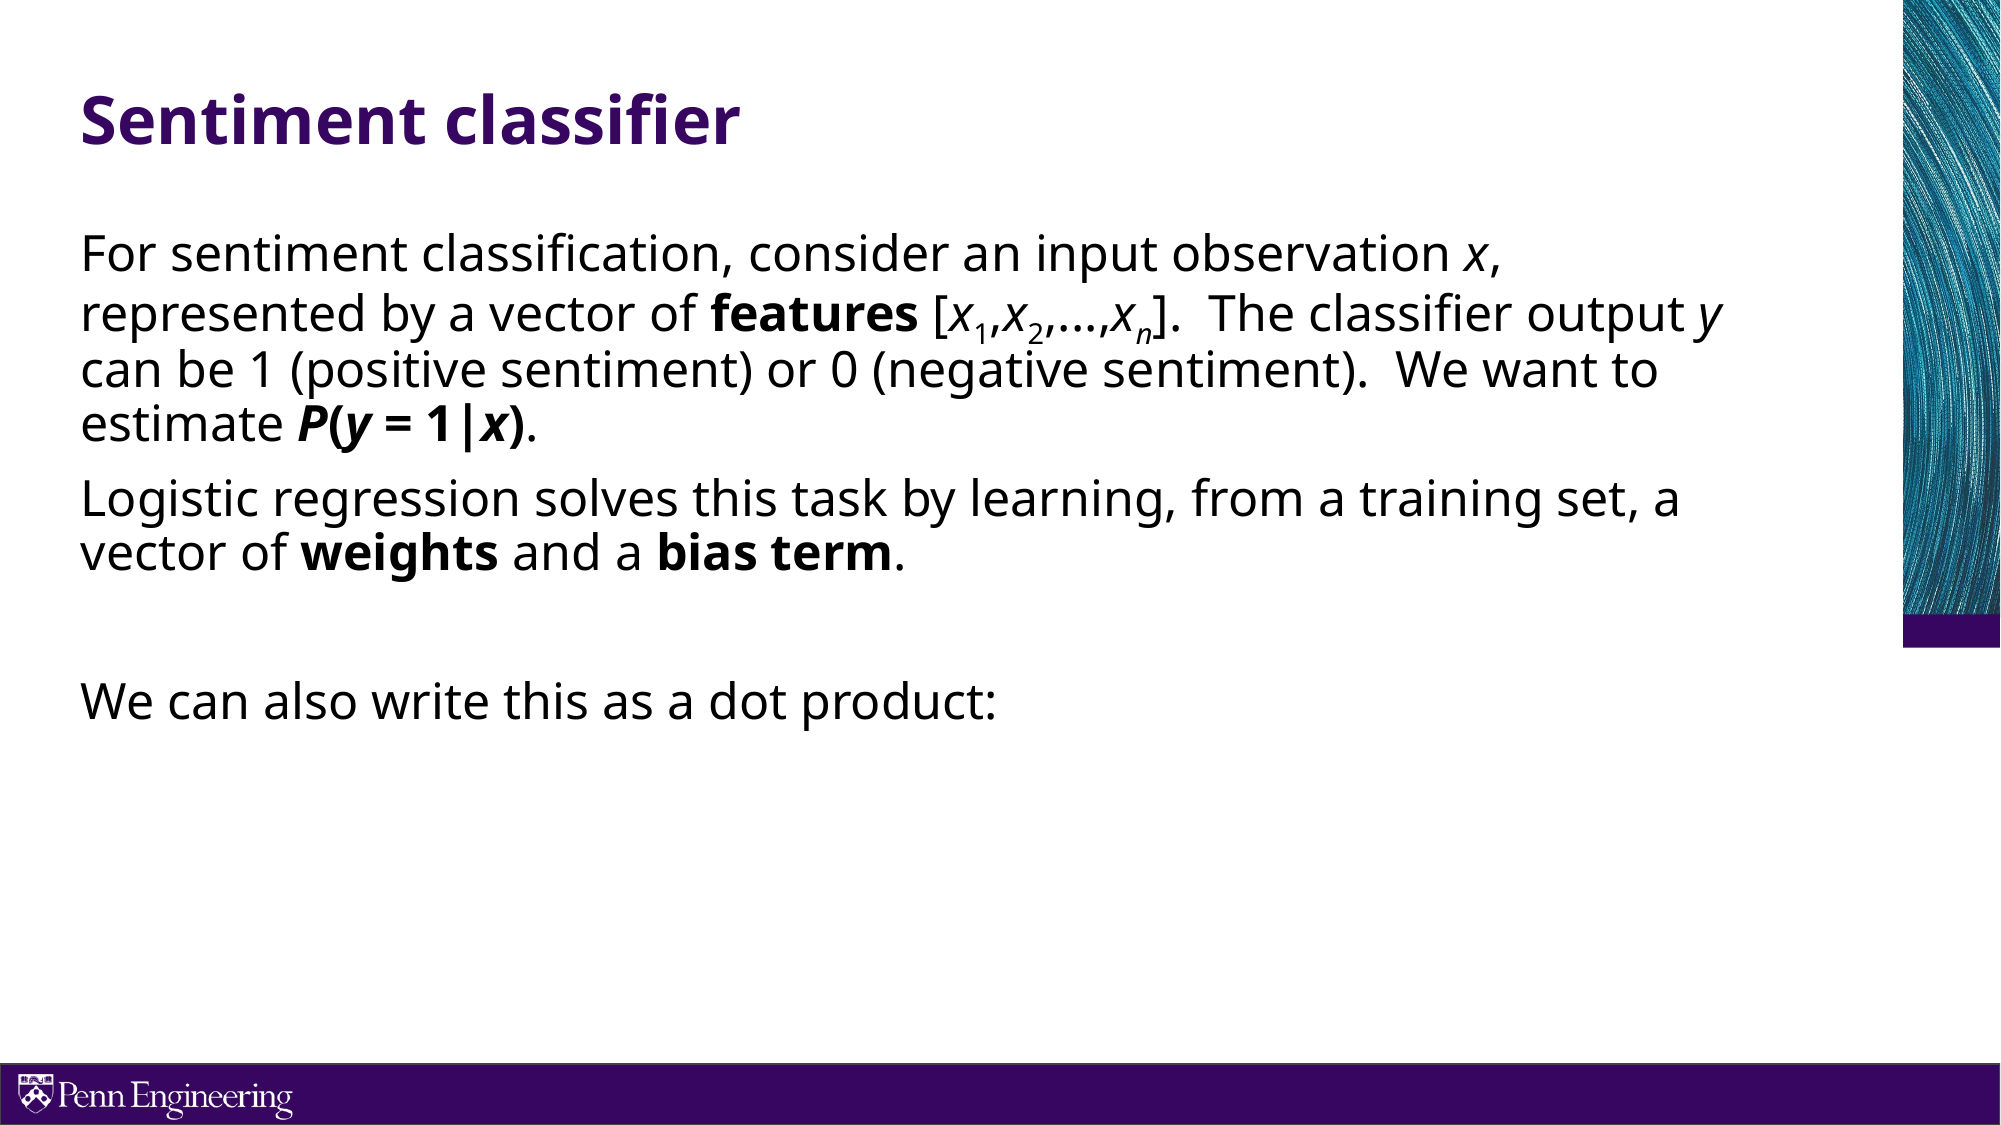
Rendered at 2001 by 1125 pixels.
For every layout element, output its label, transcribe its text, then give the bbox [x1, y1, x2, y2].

picture [1989, 0, 2001, 13]
title Sentiment classifier [65, 59, 1863, 187]
picture [1949, 13, 1955, 20]
picture [1903, 374, 1908, 384]
picture [1903, 0, 2001, 618]
picture [1903, 310, 1915, 339]
picture [1971, 53, 1979, 64]
picture [1903, 523, 1914, 546]
picture [1906, 362, 1912, 370]
picture [1903, 341, 1915, 350]
picture [1962, 39, 1970, 47]
picture [1913, 321, 1917, 333]
picture [1908, 277, 1920, 293]
picture [1916, 342, 1921, 352]
picture [8, 1066, 301, 1123]
